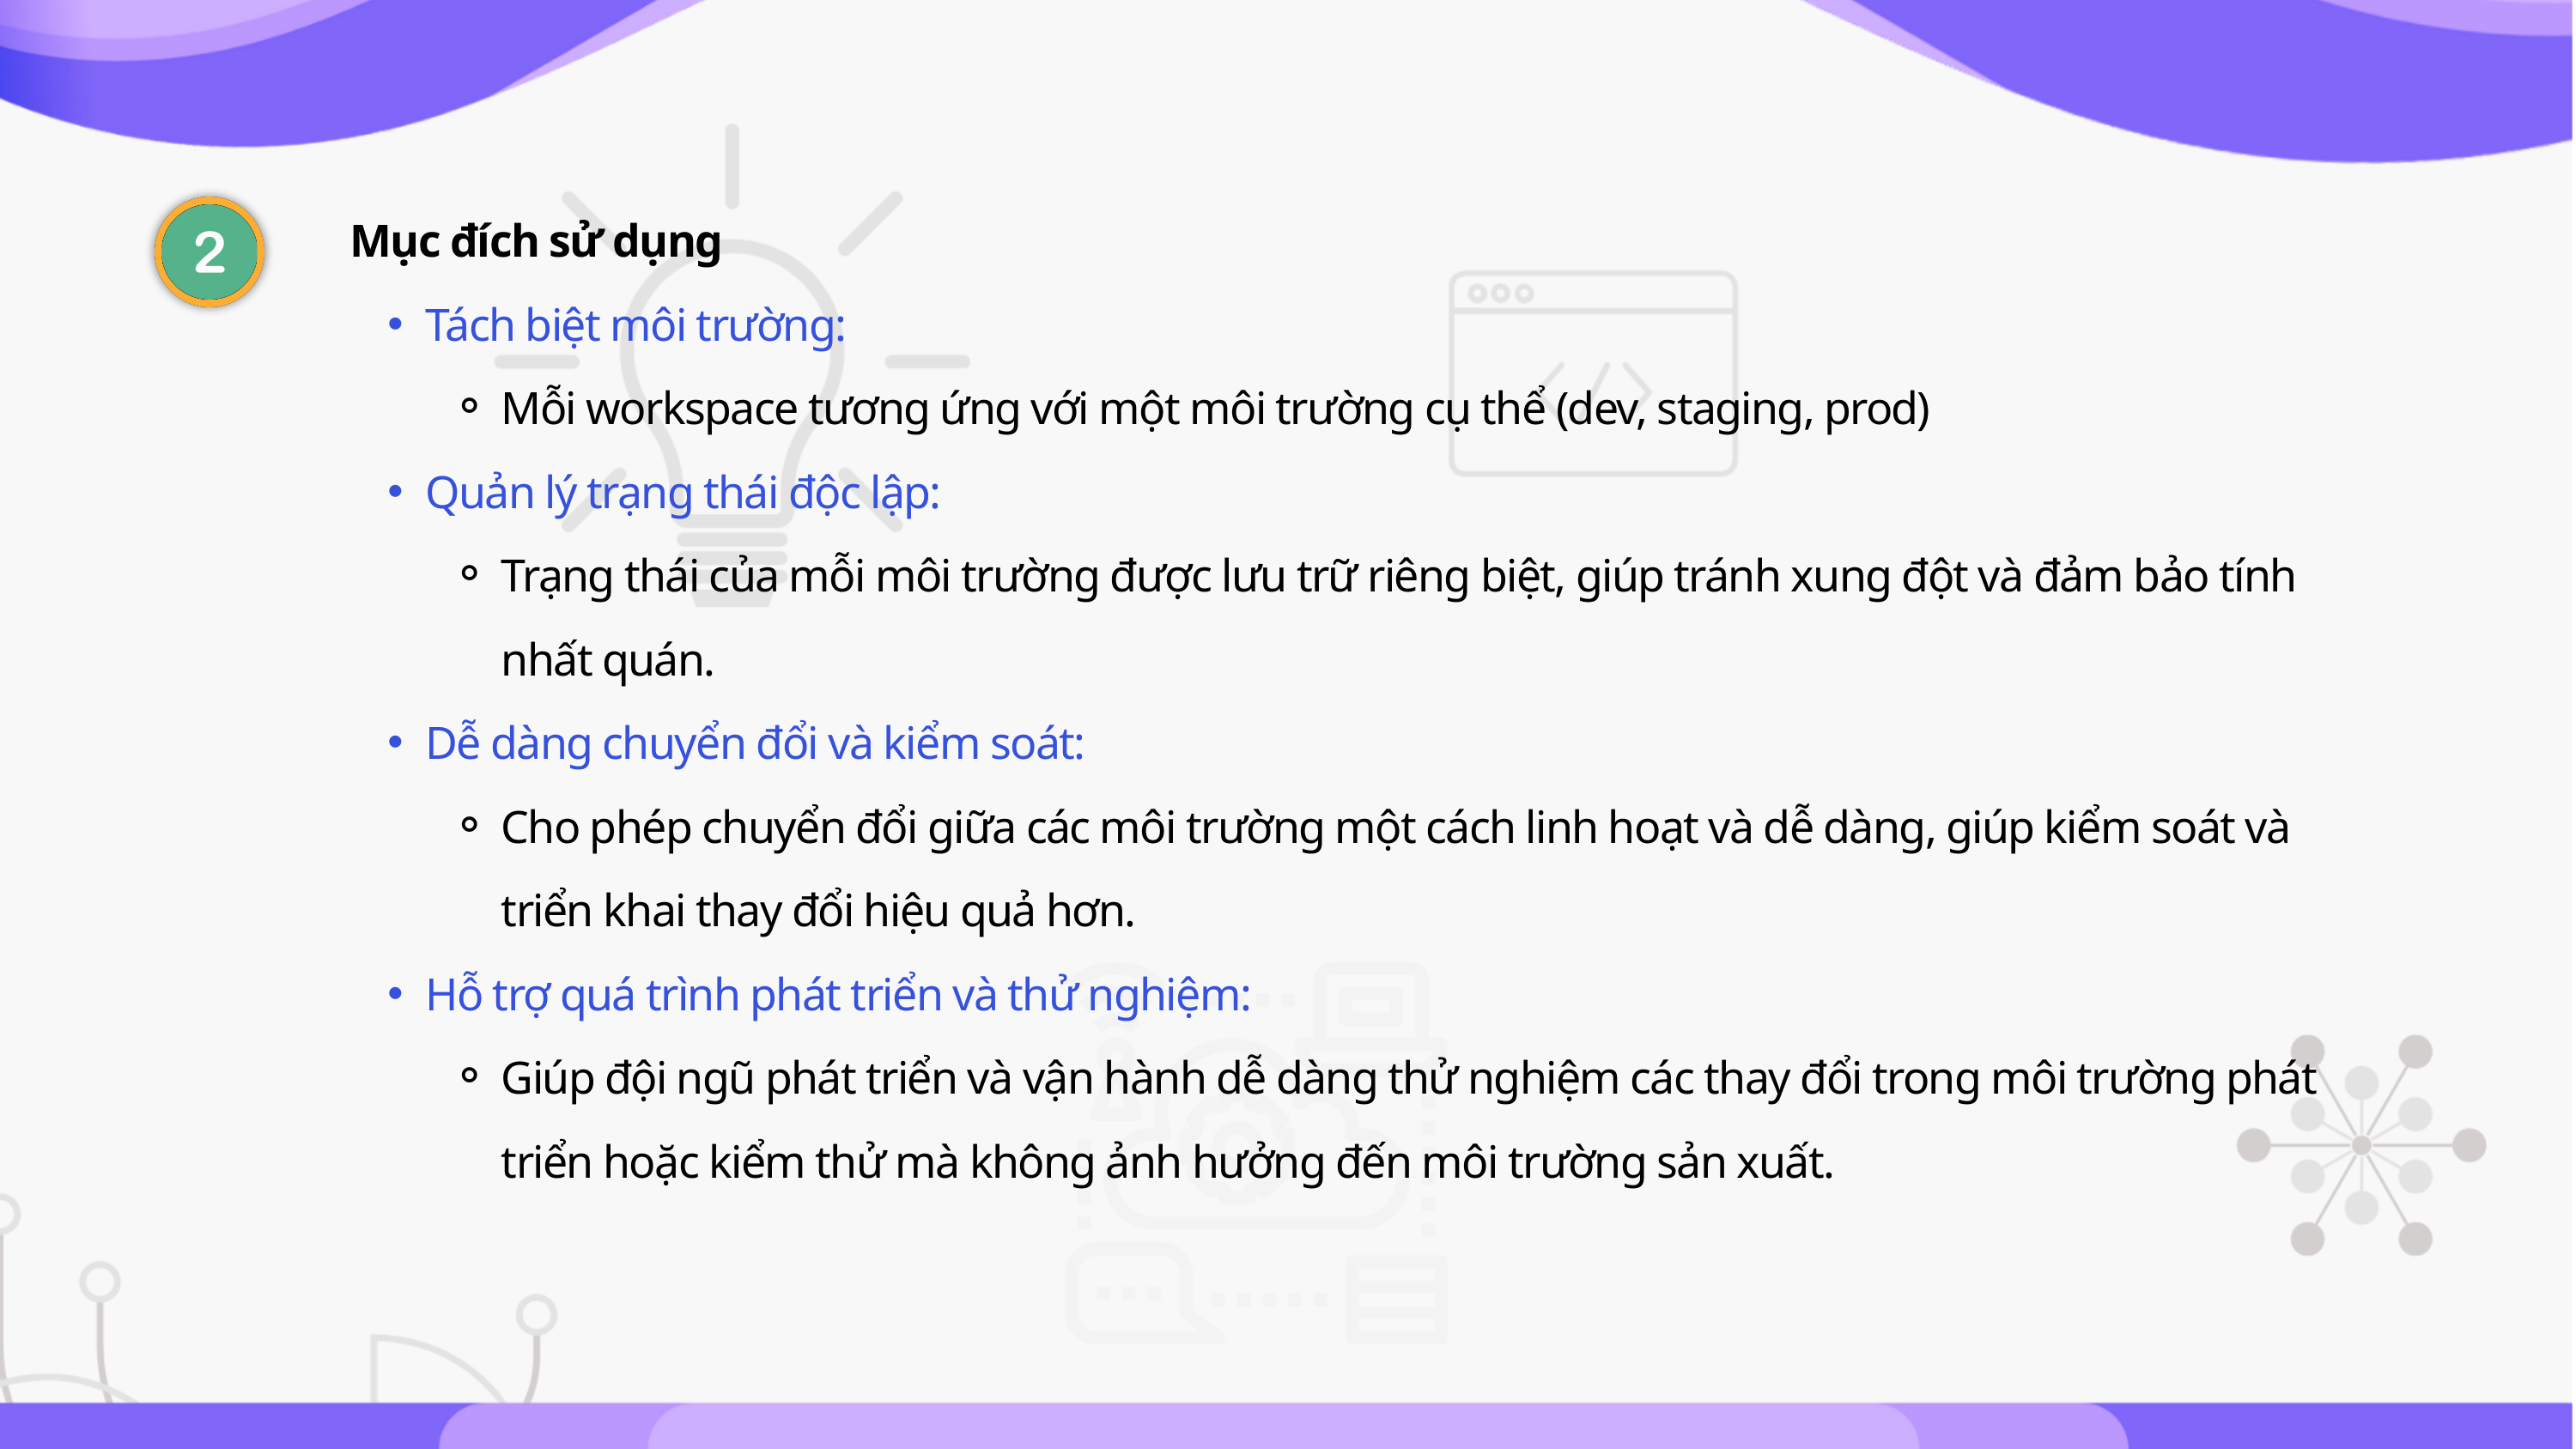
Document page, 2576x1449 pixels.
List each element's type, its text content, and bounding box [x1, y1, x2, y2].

text_box [161, 204, 258, 300]
text_box [0, 0, 2573, 1449]
text_box [144, 187, 275, 317]
text_box [155, 197, 264, 307]
text_box Mục đích sử dụng Tách biệt môi trường: Mỗi workspace tương ứng với một môi trường cụ thể (dev, staging, prod) Quản lý trạng thái độc lập: Trạng thái của mỗi môi trường được lưu trữ riêng biệt, giúp tránh xung đột và đảm bảo tính nhất quán. Dễ dàng chuyển đổi và kiểm soát: Cho phép chuyển đổi giữa các môi trường một cách linh hoạt và dễ dàng, giúp kiểm soát và triển khai thay đổi hiệu quả hơn. Hỗ trợ quá trình phát triển và thử nghiệm: Giúp đội ngũ phát triển và vận hành dễ dàng thử nghiệm các thay đổi trong môi trường phát triển hoặc kiểm thử mà không ảnh hưởng đến môi trường sản xuất. [349, 182, 2374, 1355]
